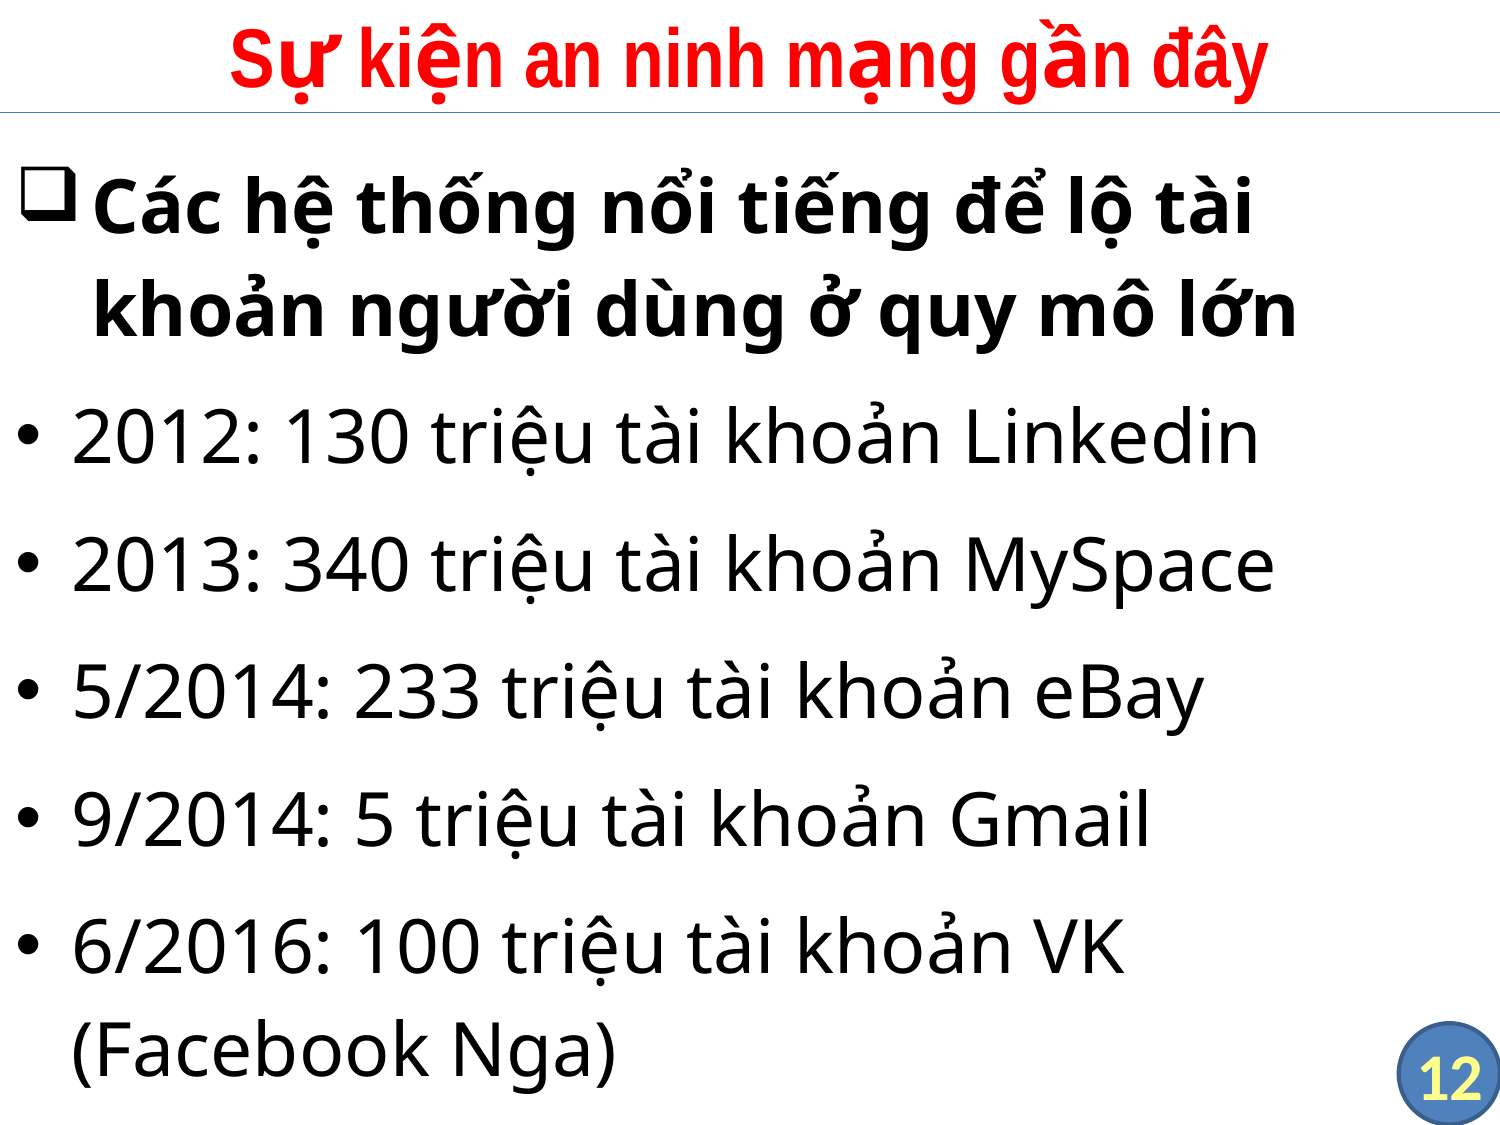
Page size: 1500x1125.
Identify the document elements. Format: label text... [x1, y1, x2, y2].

title Sự kiện an ninh mạng gần đây [0, 0, 1500, 113]
list Các hệ thống nổi tiếng để lộ tài khoản người dùng ở quy mô lớn 2012: 130 triệu tài khoản Linkedin 2013: 340 triệu tài khoản MySpace 5/2014: 233 triệu tài khoản eBay 9/2014: 5 triệu tài khoản Gmail 6/2016: 100 triệu tài khoản VK (Facebook Nga) [0, 113, 1500, 1125]
slide_number 12 [1399, 1023, 1500, 1125]
